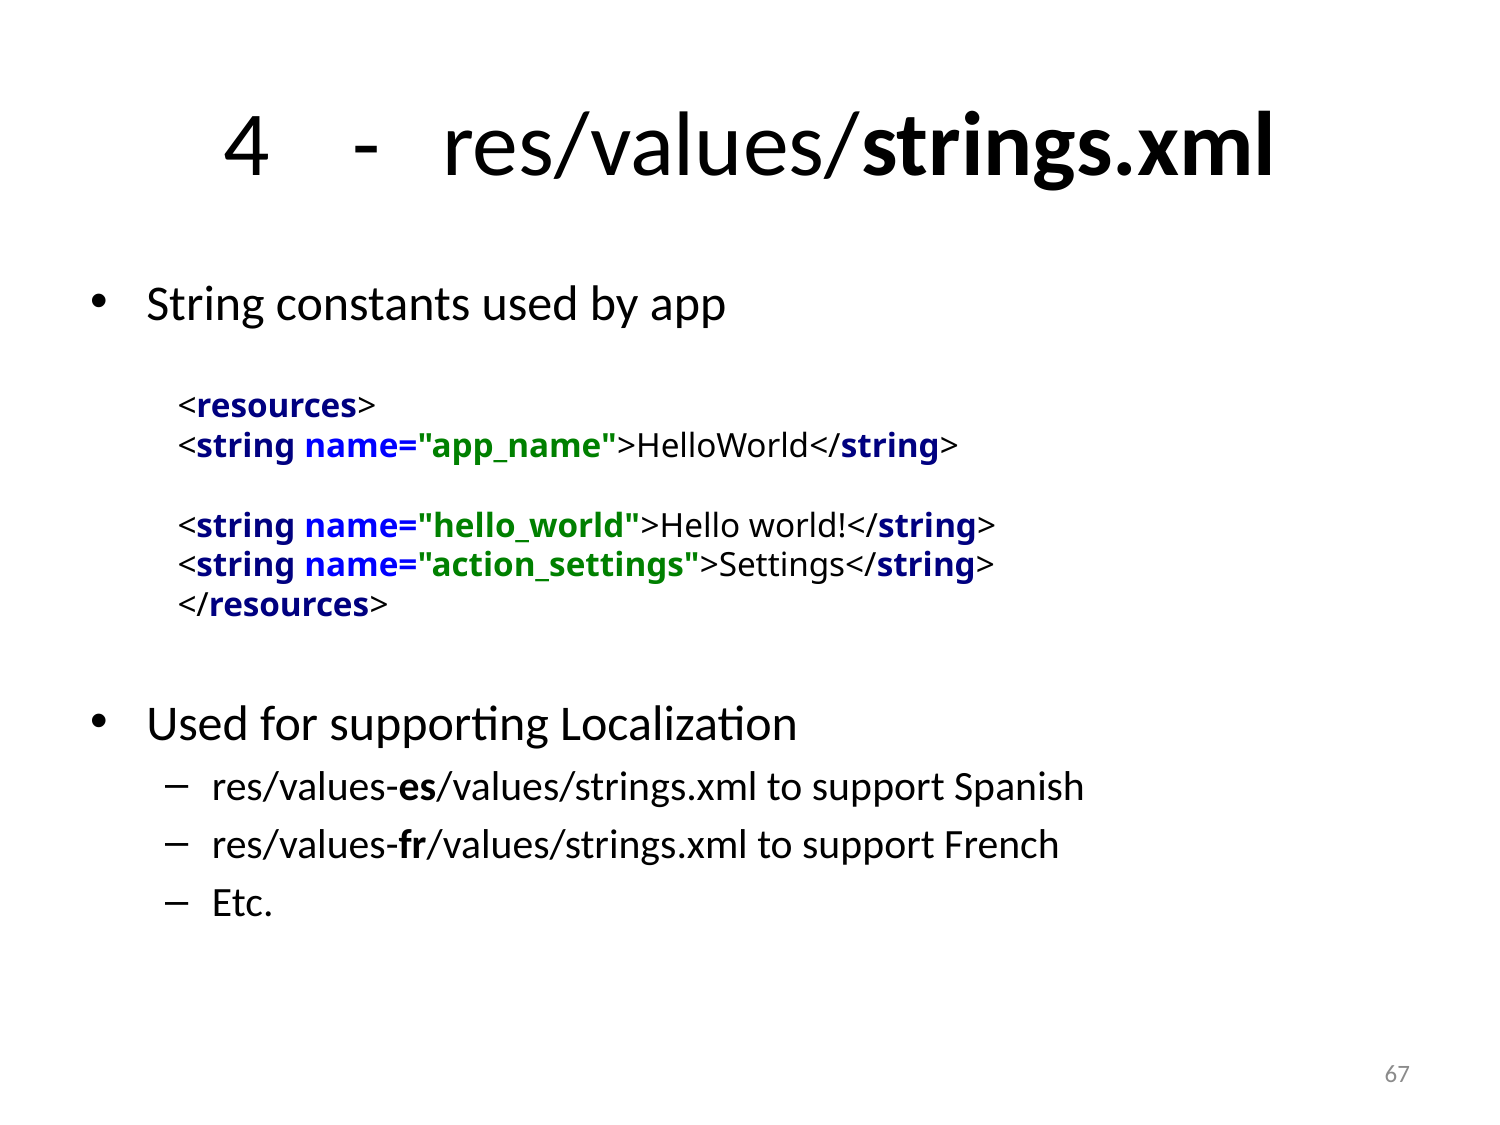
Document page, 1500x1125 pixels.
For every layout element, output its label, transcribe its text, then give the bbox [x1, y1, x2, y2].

text_box <resources> <string name="app_name">HelloWorld</string> <string name="hello_world">Hello world!</string> <string name="action_settings">Settings</string> </resources> [162, 376, 1238, 631]
title 4 - res/values/strings.xml [74, 44, 1426, 233]
slide_number 67 [1074, 1042, 1425, 1103]
list String constants used by app Used for supporting Localization res/values-es/values/strings.xml to support Spanish res/values-fr/values/strings.xml to support French Etc. [74, 262, 1426, 1006]
